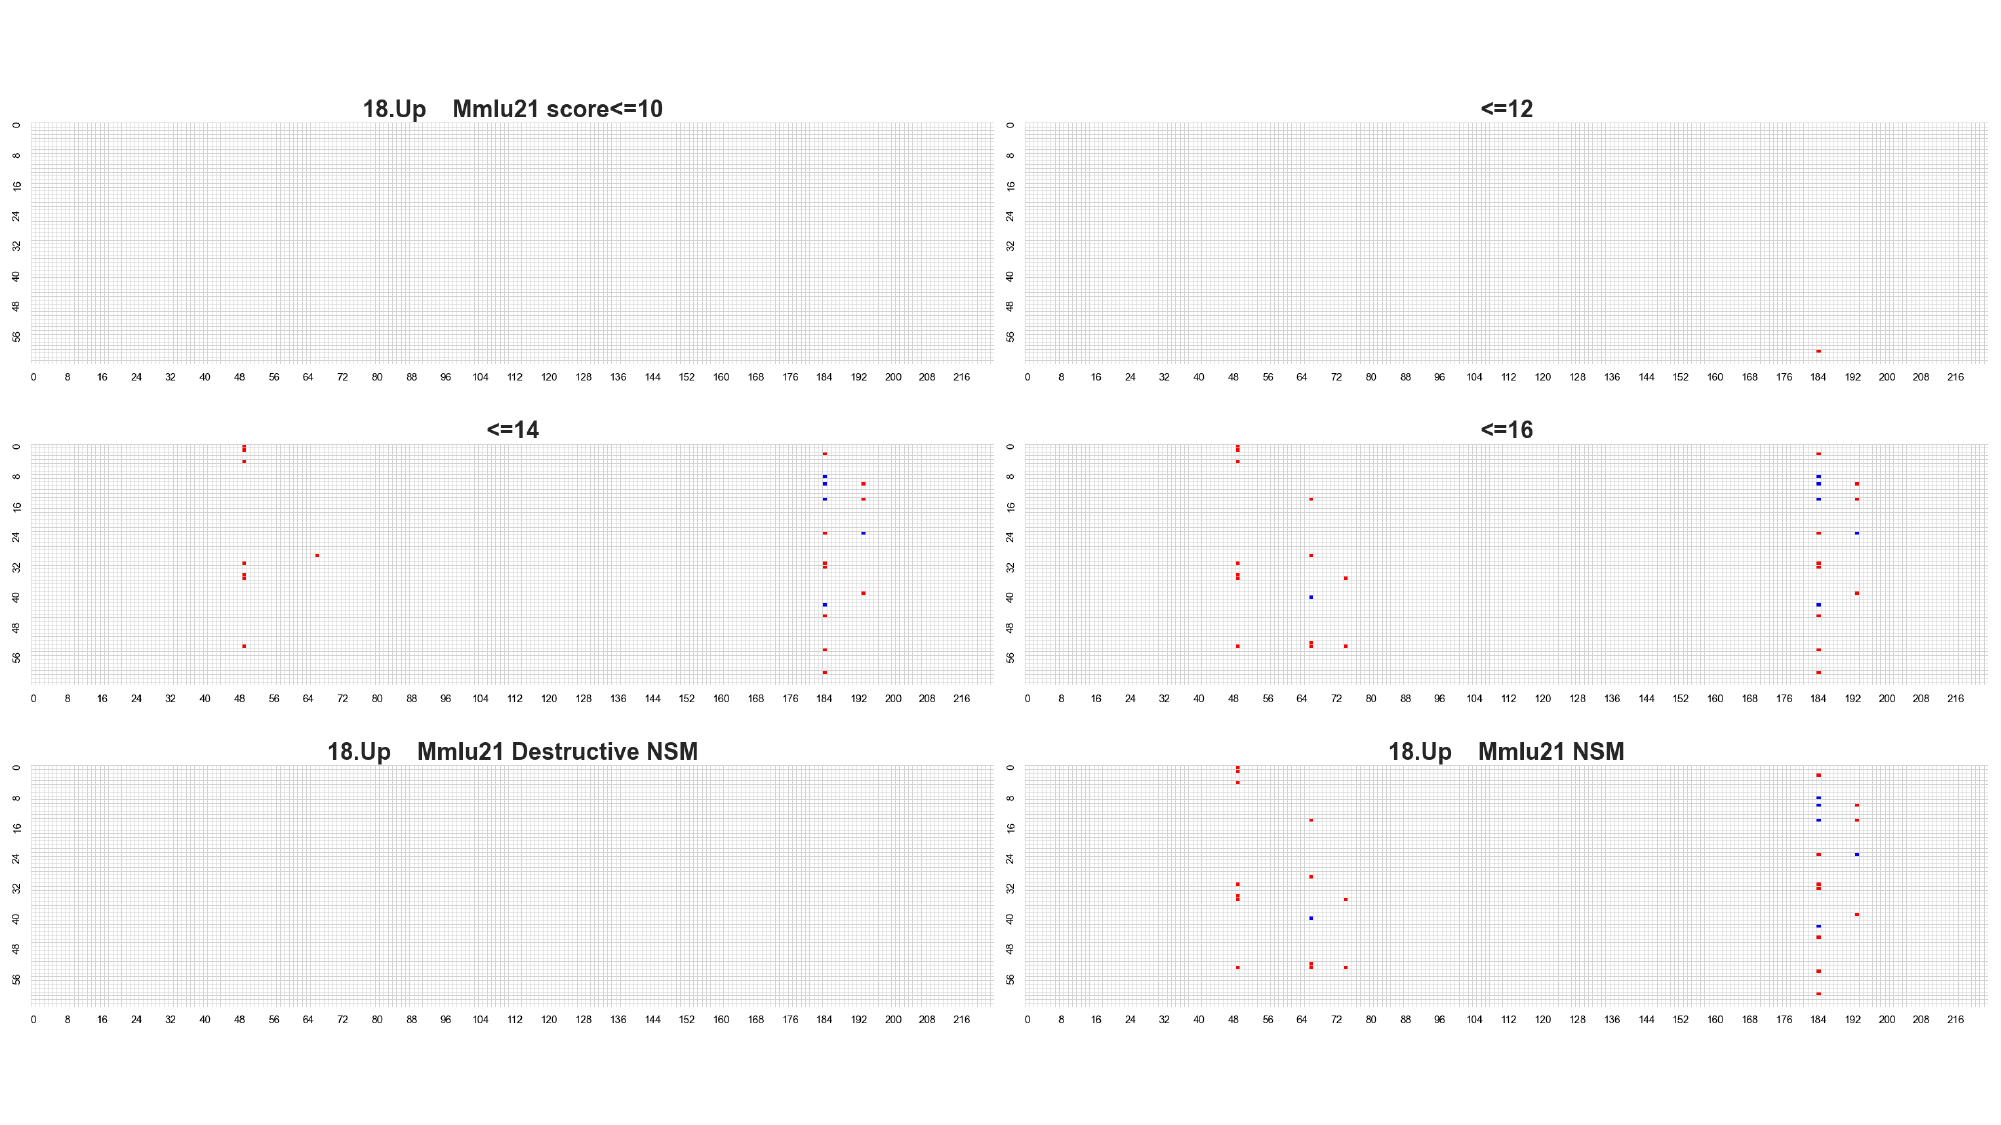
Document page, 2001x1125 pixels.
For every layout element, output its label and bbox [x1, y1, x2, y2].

picture [0, 87, 2000, 1037]
